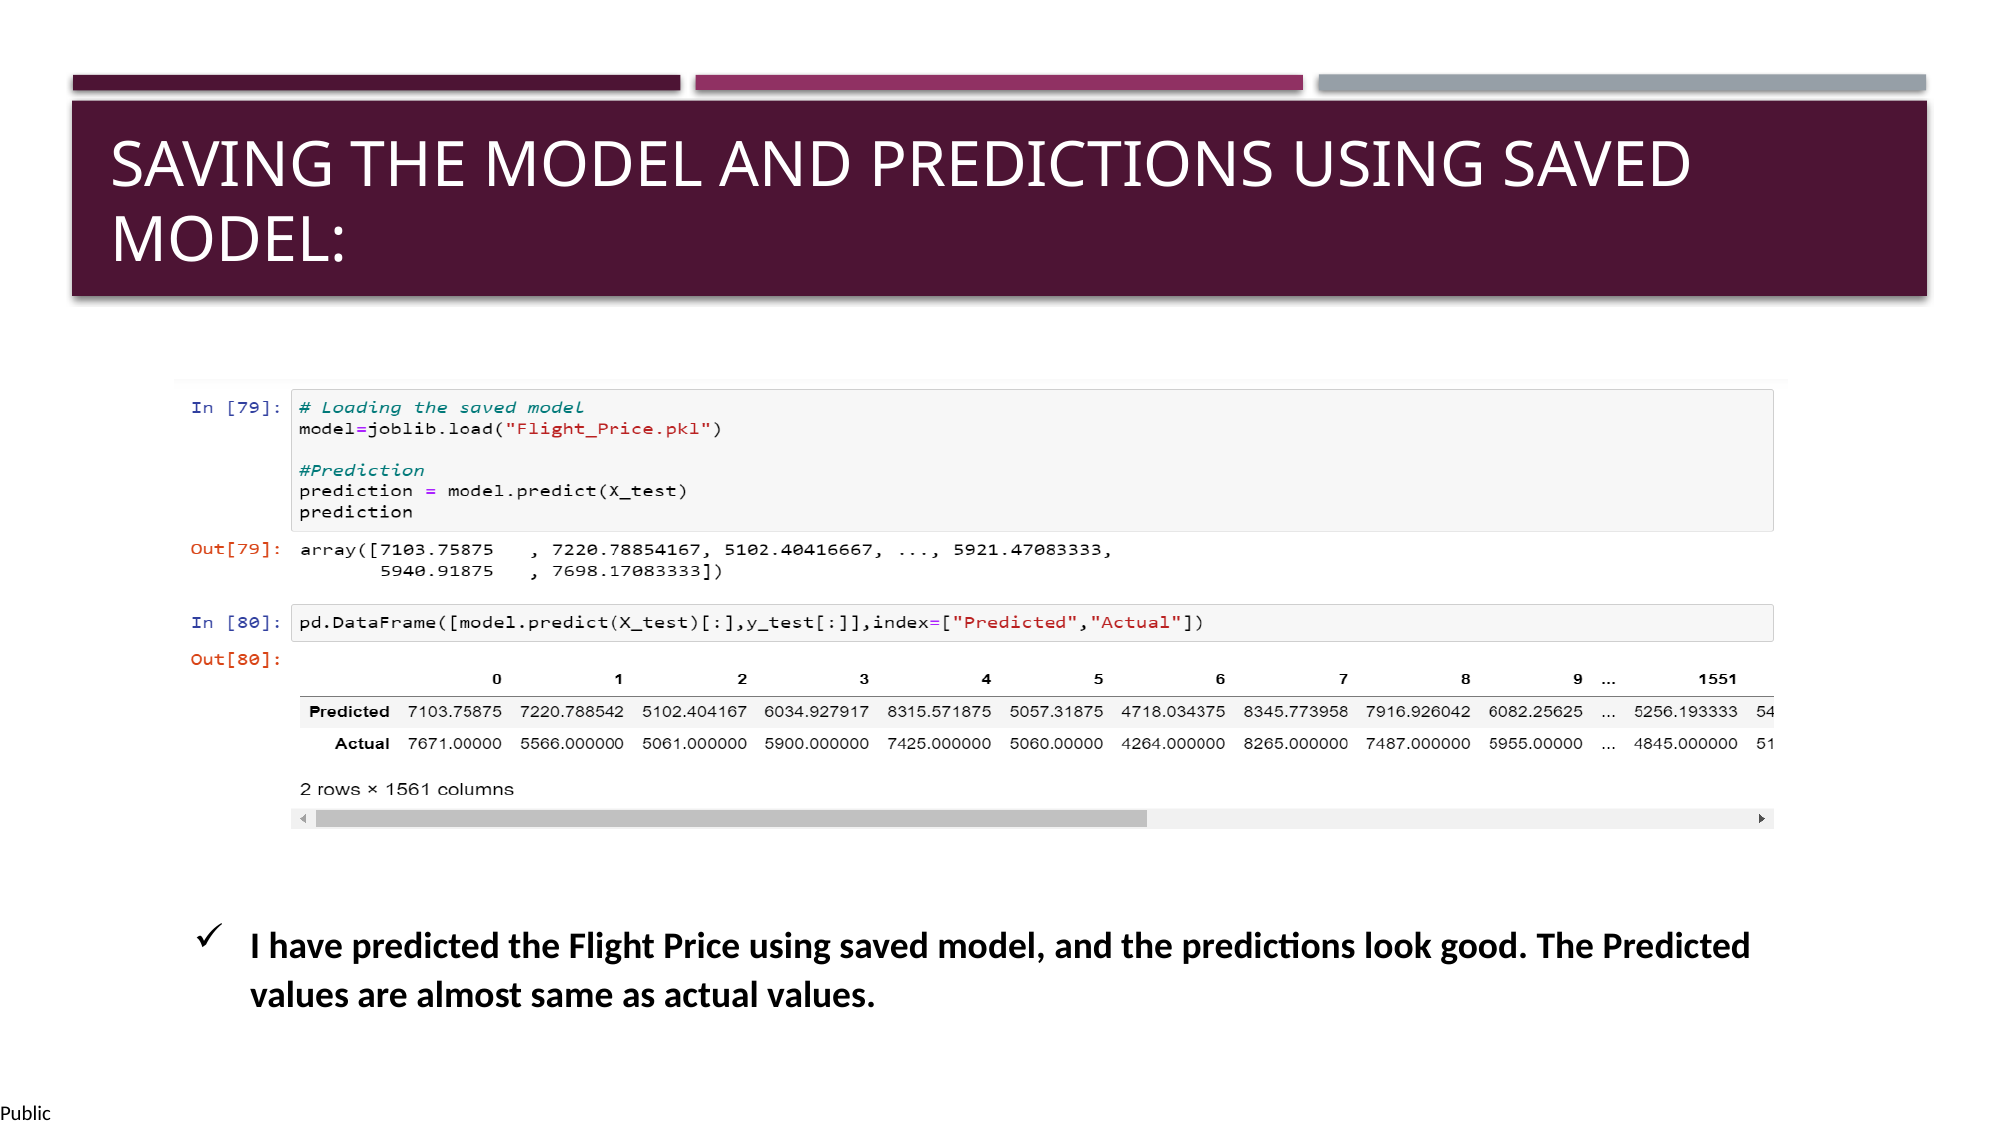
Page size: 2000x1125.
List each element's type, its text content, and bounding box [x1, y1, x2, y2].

list I have saved my best model using .pkl as follows. Now after saving the best model, loading my saved model and predicting the price values. [249, 278, 1863, 1012]
title Saving the model and predictions using saved model: [95, 115, 1905, 282]
text_box I have predicted the Flight Price using saved model, and the predictions look good. The Predicted values are almost same as actual values. [179, 911, 1775, 1023]
picture [174, 378, 1788, 844]
